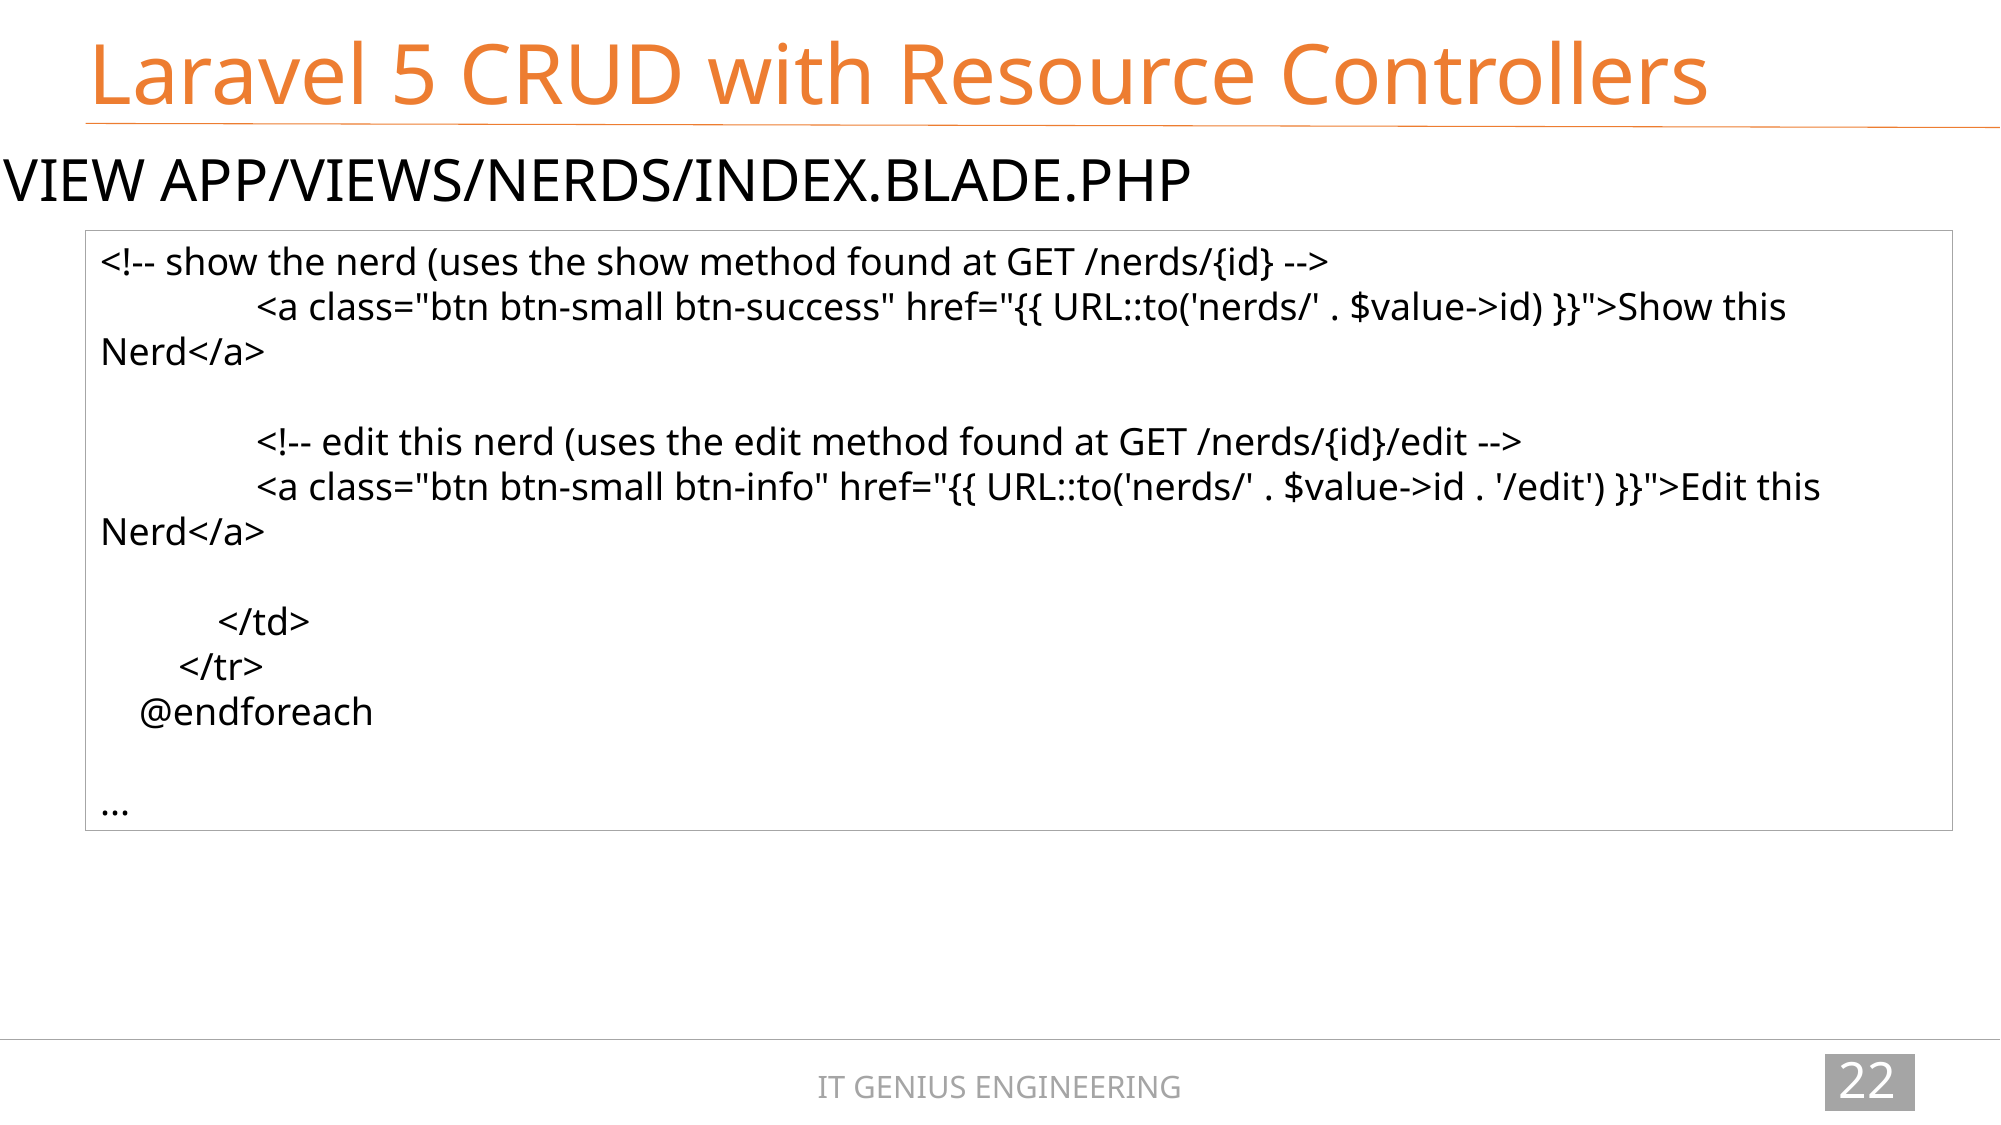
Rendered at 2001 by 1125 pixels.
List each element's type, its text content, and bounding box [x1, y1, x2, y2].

slide_number 220 [1822, 1051, 1918, 1114]
text_box IT GENIUS ENGINEERING [576, 1064, 1424, 1113]
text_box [85, 123, 2000, 128]
text_box <!-- show the nerd (uses the show method found at GET /nerds/{id} --> <a class="btn btn-small btn-success" href="{{ URL::to('nerds/' . $value->id) }}">Show this Nerd</a> <!-- edit this nerd (uses the edit method found at GET /nerds/{id}/edit --> <a class="btn btn-small btn-info" href="{{ URL::to('nerds/' . $value->id . '/edit') }}">Edit this Nerd</a> </td> </tr> @endforeach ... [85, 230, 1953, 831]
text_box THE VIEW APP/VIEWS/NERDS/INDEX.BLADE.PHP [0, 136, 1209, 221]
subtitle Laravel 5 CRUD with Resource Controllers [73, 25, 1943, 137]
